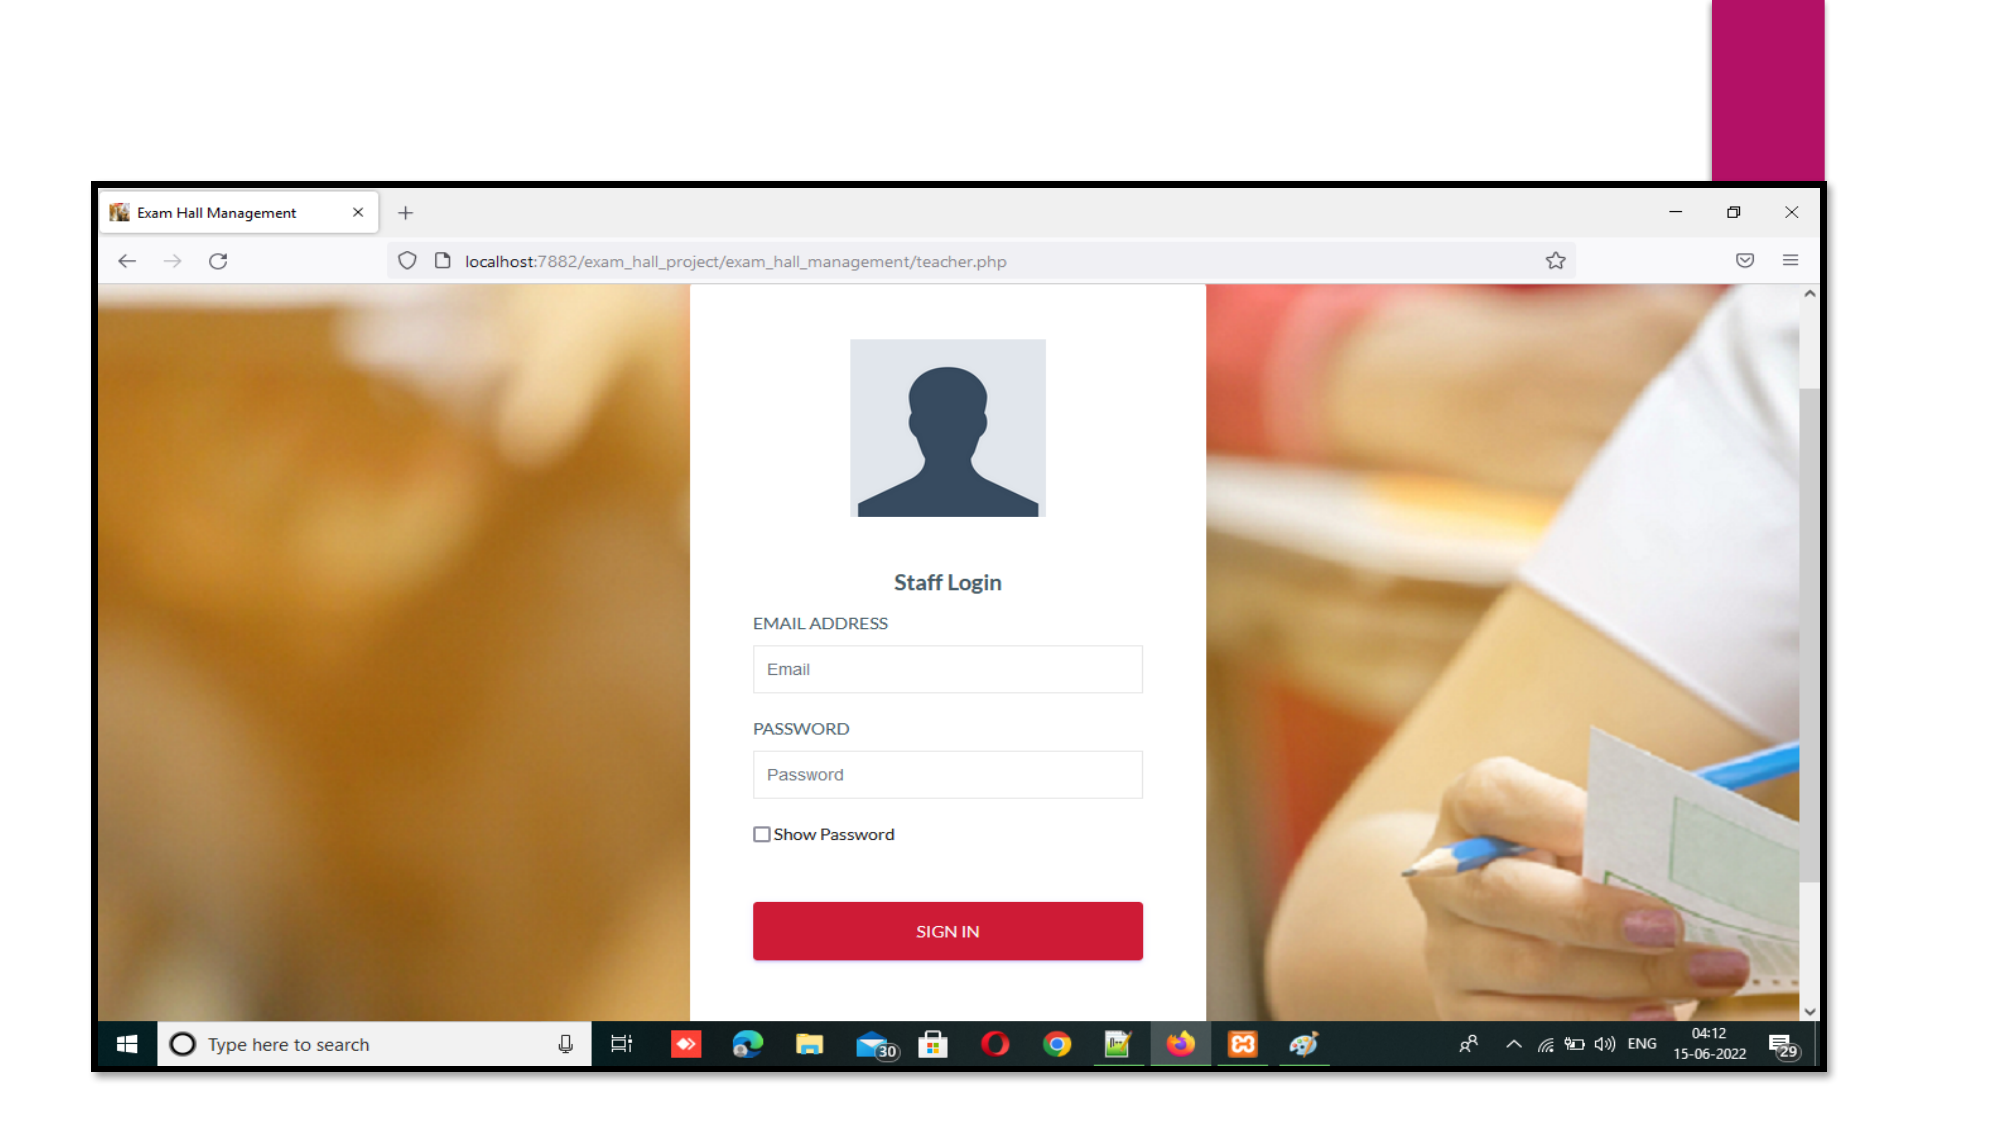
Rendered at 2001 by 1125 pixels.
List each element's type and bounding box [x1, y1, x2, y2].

picture [97, 187, 1821, 1067]
